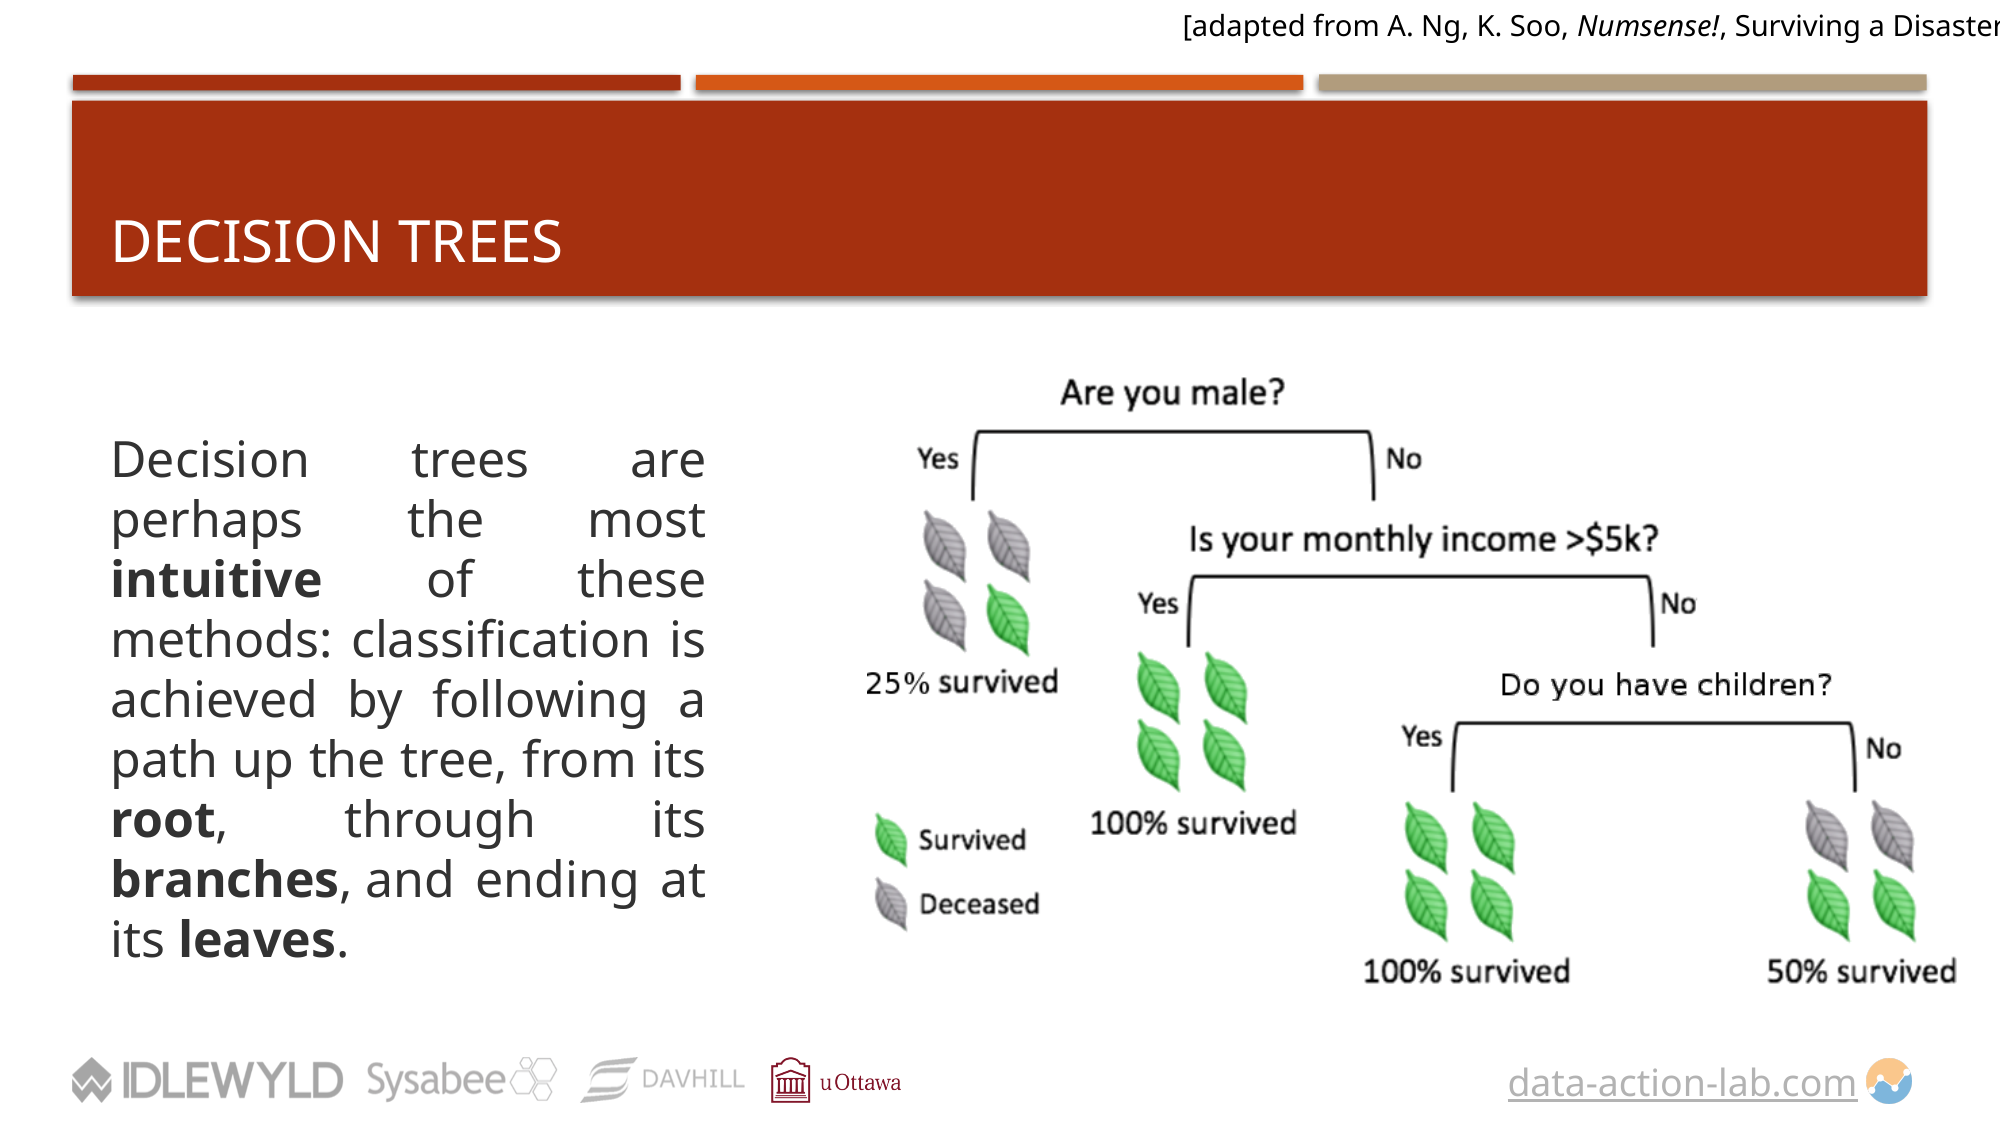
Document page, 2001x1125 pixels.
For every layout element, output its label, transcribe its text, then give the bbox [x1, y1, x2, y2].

title Decision Trees [95, 115, 1905, 282]
picture [866, 377, 1958, 984]
picture [771, 1057, 901, 1103]
list Decision trees are perhaps the most intuitive of these methods: classification is achieved by following a path up the tree, from its root, through its branches, and ending at its leaves. [95, 357, 722, 1037]
picture [72, 1057, 745, 1103]
text_box [adapted from A. Ng, K. Soo, Numsense!, Surviving a Disaster] [1167, 0, 2000, 50]
